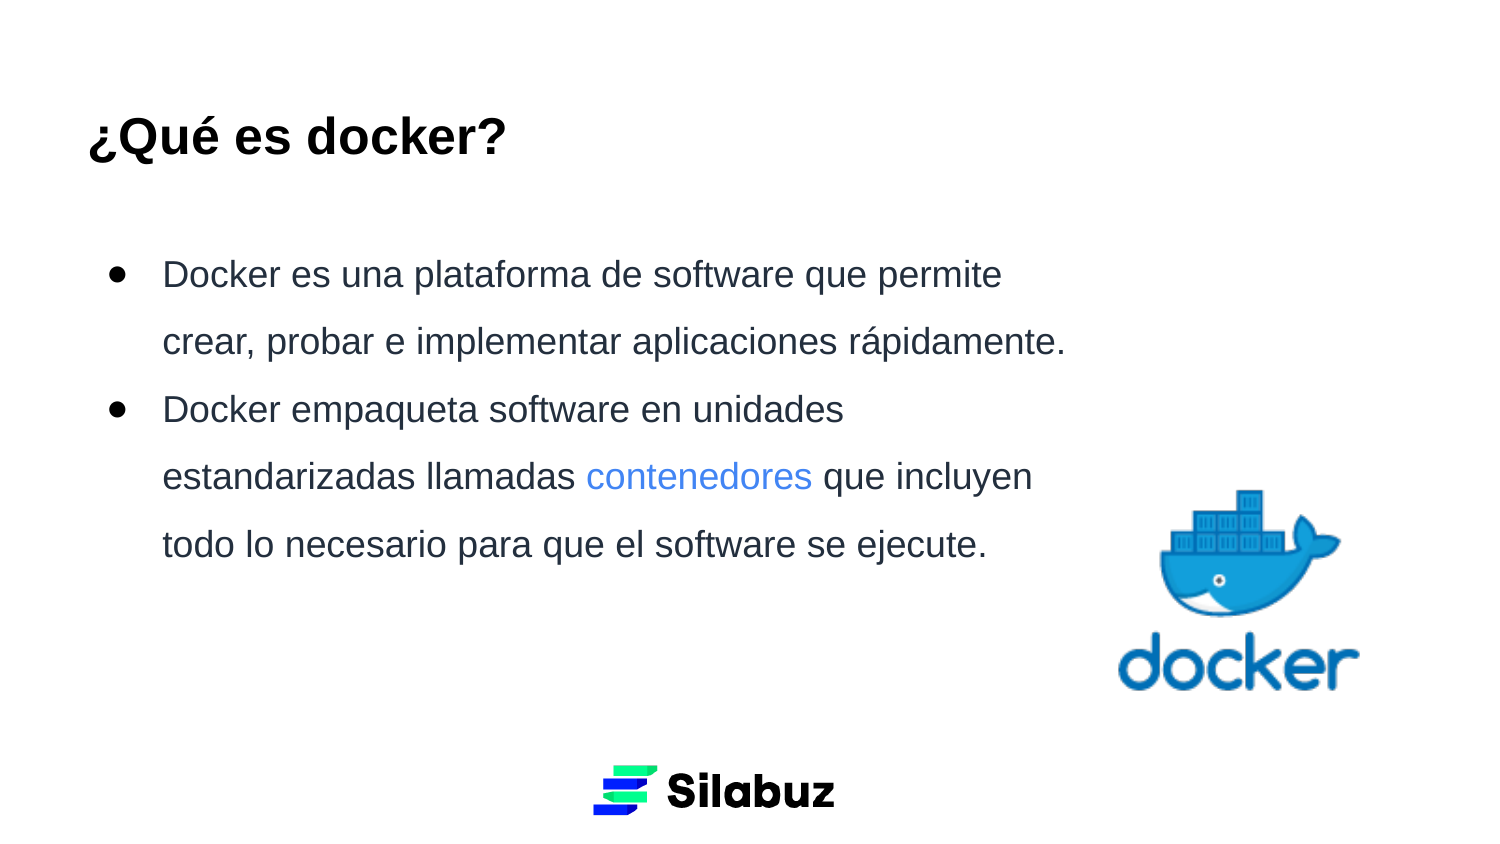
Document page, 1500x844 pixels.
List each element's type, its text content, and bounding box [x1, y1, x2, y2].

picture [590, 745, 834, 836]
list Docker es una plataforma de software que permite crear, probar e implementar aplicaciones rápidamente. Docker empaqueta software en unidades estandarizadas llamadas contenedores que incluyen todo lo necesario para que el software se ejecute. [72, 212, 1118, 537]
text_box ¿Qué es docker? [72, 87, 736, 182]
picture [979, 471, 1500, 717]
